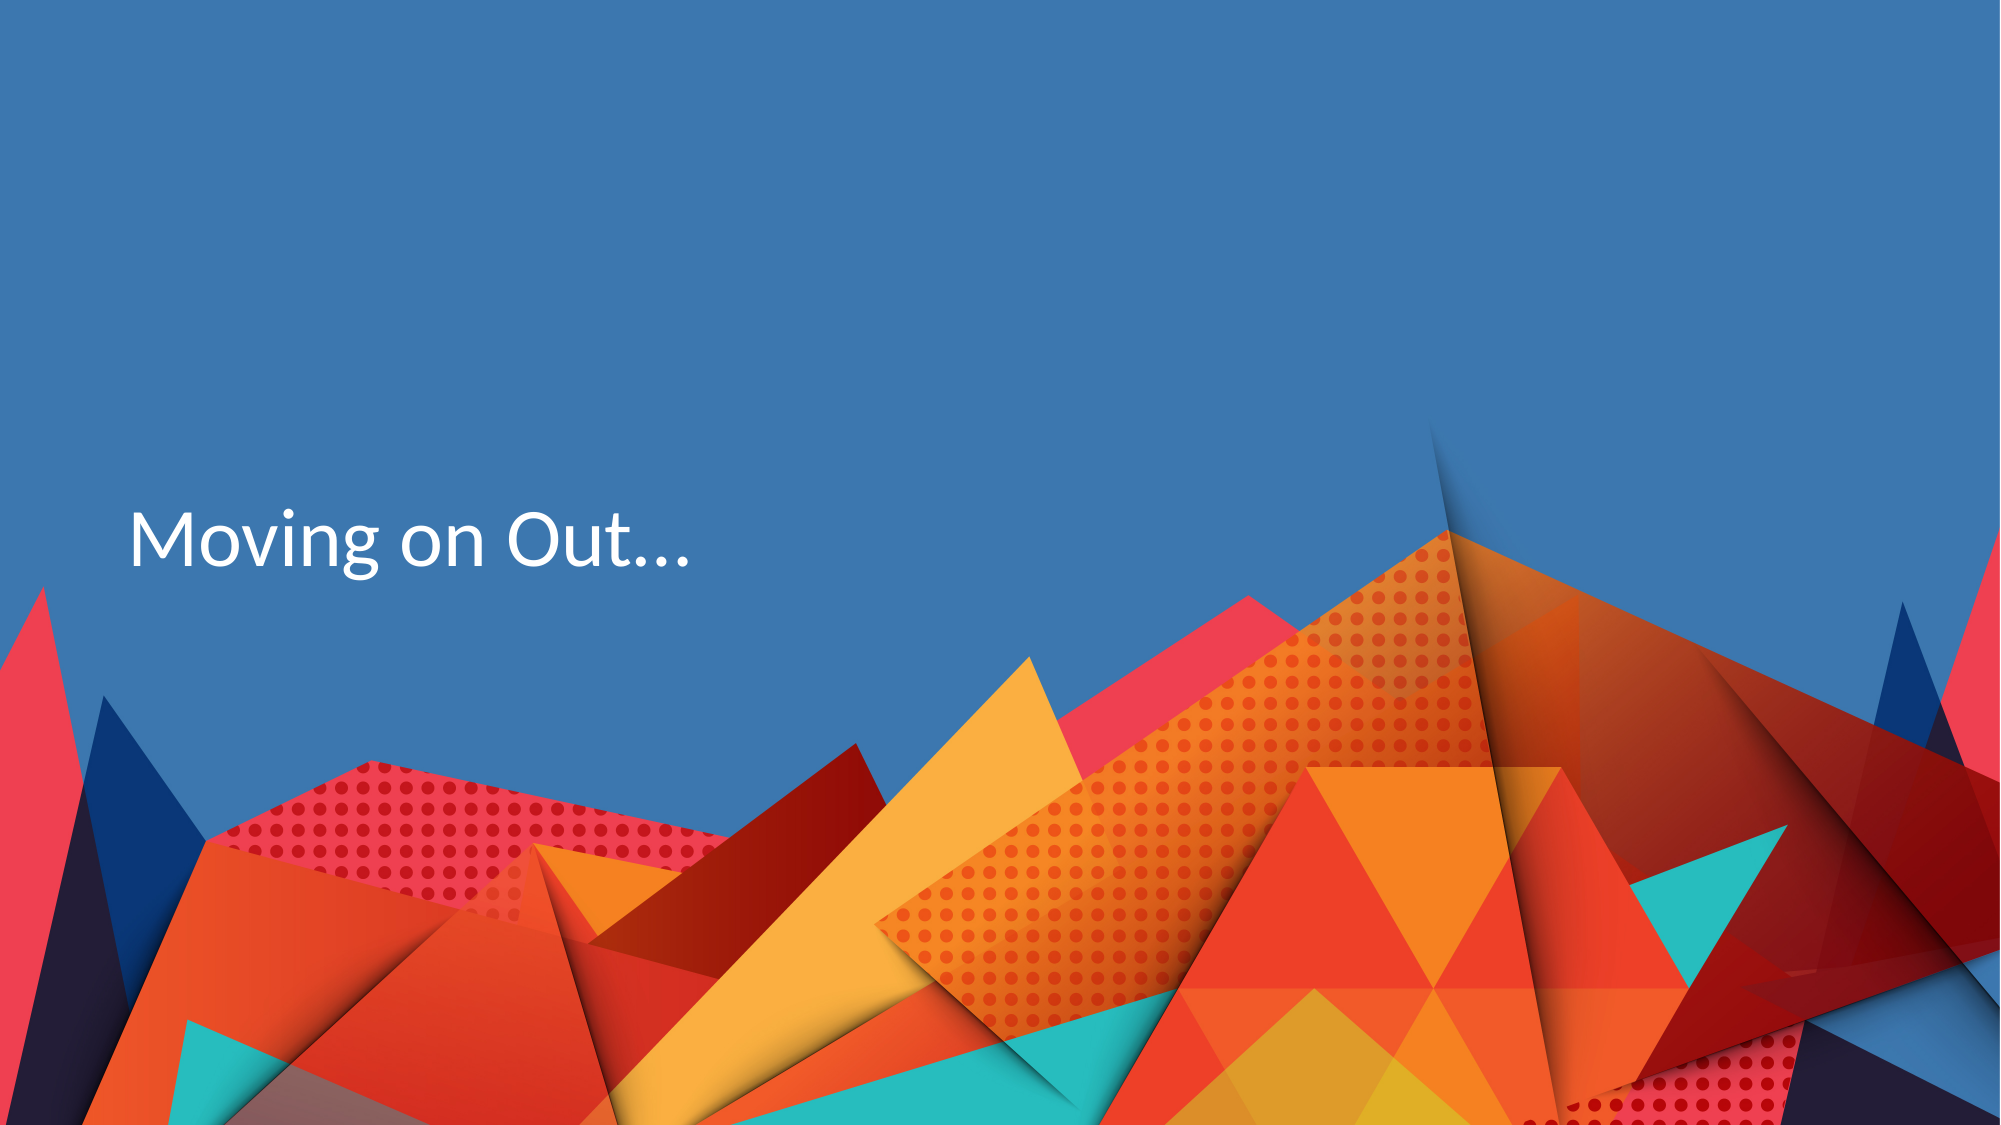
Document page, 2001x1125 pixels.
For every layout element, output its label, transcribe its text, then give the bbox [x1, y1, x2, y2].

picture [0, 0, 2000, 1125]
text_box Moving on Out… [112, 475, 706, 590]
